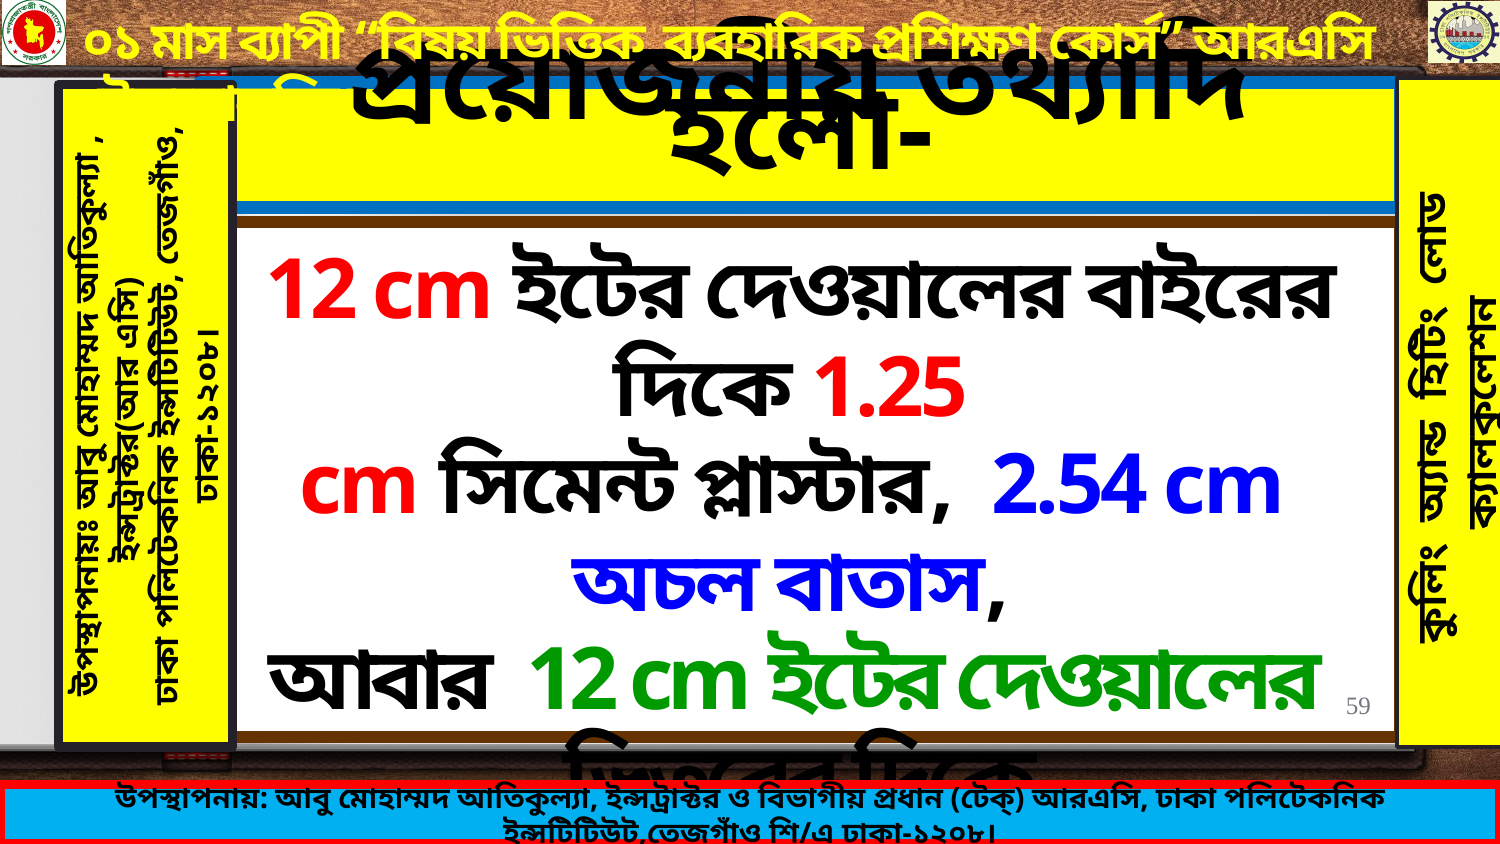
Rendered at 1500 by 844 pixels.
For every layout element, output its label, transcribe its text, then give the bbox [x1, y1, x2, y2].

text_box ০১ মাস ব্যাপী “বিষয় ভিত্তিক ব্যবহারিক প্রশিক্ষণ কোর্স” আরএসি টেকনোলজি। [68, 0, 1464, 140]
subtitle 12 cm ইটের দেওয়ালের বাইরের দিকে 1.25 cm সিমেন্ট প্লাস্টার, 2.54 cm অচল বাতাস, আবার 12 cm ইটের দেওয়ালের ভিতরের দিকে 1.25 cm সিমেন্ট প্লাস্টার এবং 2.50 cm কাঠের তক্তা দ্বারা ভিতরের দিকে আবৃত করা আছে [233, 220, 1395, 739]
text_box উপস্থাপনায়ঃ আবু মোহাম্মদ আতিকুল্যা , ইন্সট্রাক্টর(আর এসি) ঢাকা পলিটেকনিক ইন্সটিটিউট, তেজগাঁও, ঢাকা-১২০৮। [58, 84, 233, 747]
title প্রয়োজনীয় তথ্যাদি হলো- [233, 140, 1395, 208]
picture [0, 0, 1500, 782]
picture [233, 208, 1395, 220]
text_box কুলিং অ্যান্ড ‍হিটিং লোড ক্যালকুলেশন Cooling & Heating Load Calculation [1395, 76, 1500, 749]
slide_number 59 [1295, 672, 1386, 737]
text_box উপস্থাপনায়: আবু মোহাম্মদ আতিকুল্যা, ইন্সট্রাক্টর ও বিভাগীয় প্রধান (টেক্) আরএসি, ঢাকা পলিটেকনিক ইন্সটিটিউট,তেজগাঁও শি/এ ঢাকা-১২০৮। [0, 782, 1500, 844]
picture [1428, 0, 1500, 76]
